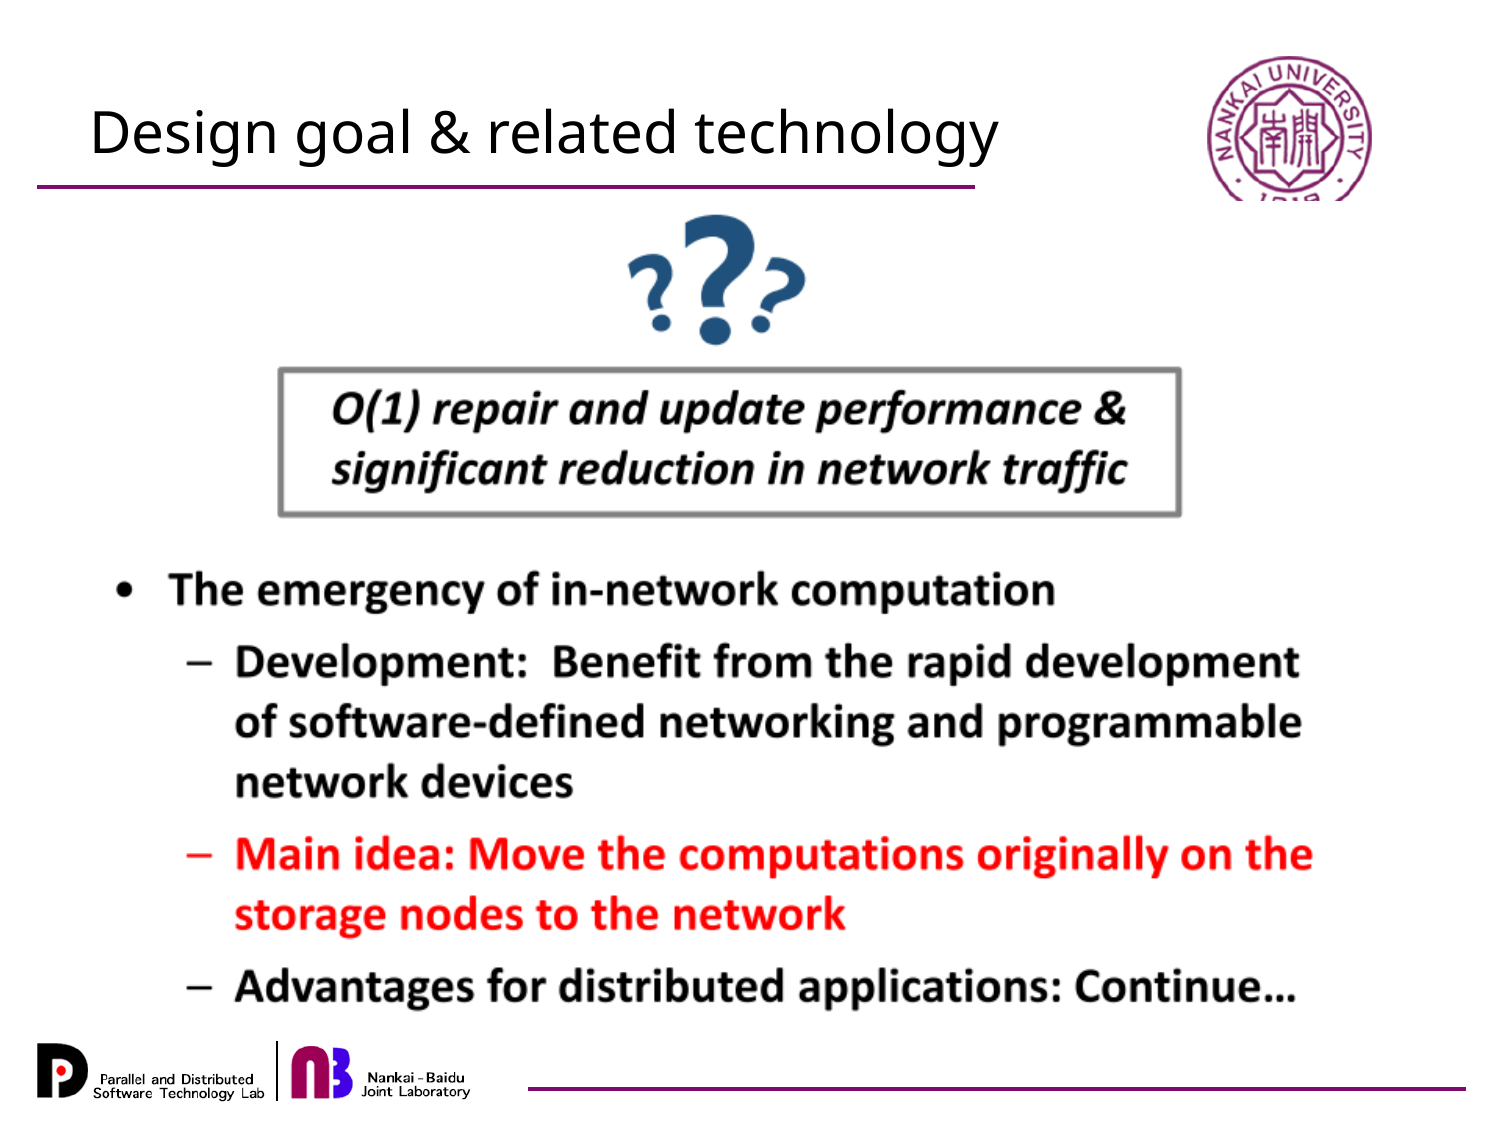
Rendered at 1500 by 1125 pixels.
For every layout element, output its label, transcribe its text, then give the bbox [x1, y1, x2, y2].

text_box Design goal & related technology [74, 87, 1015, 173]
picture [0, 0, 1500, 1125]
